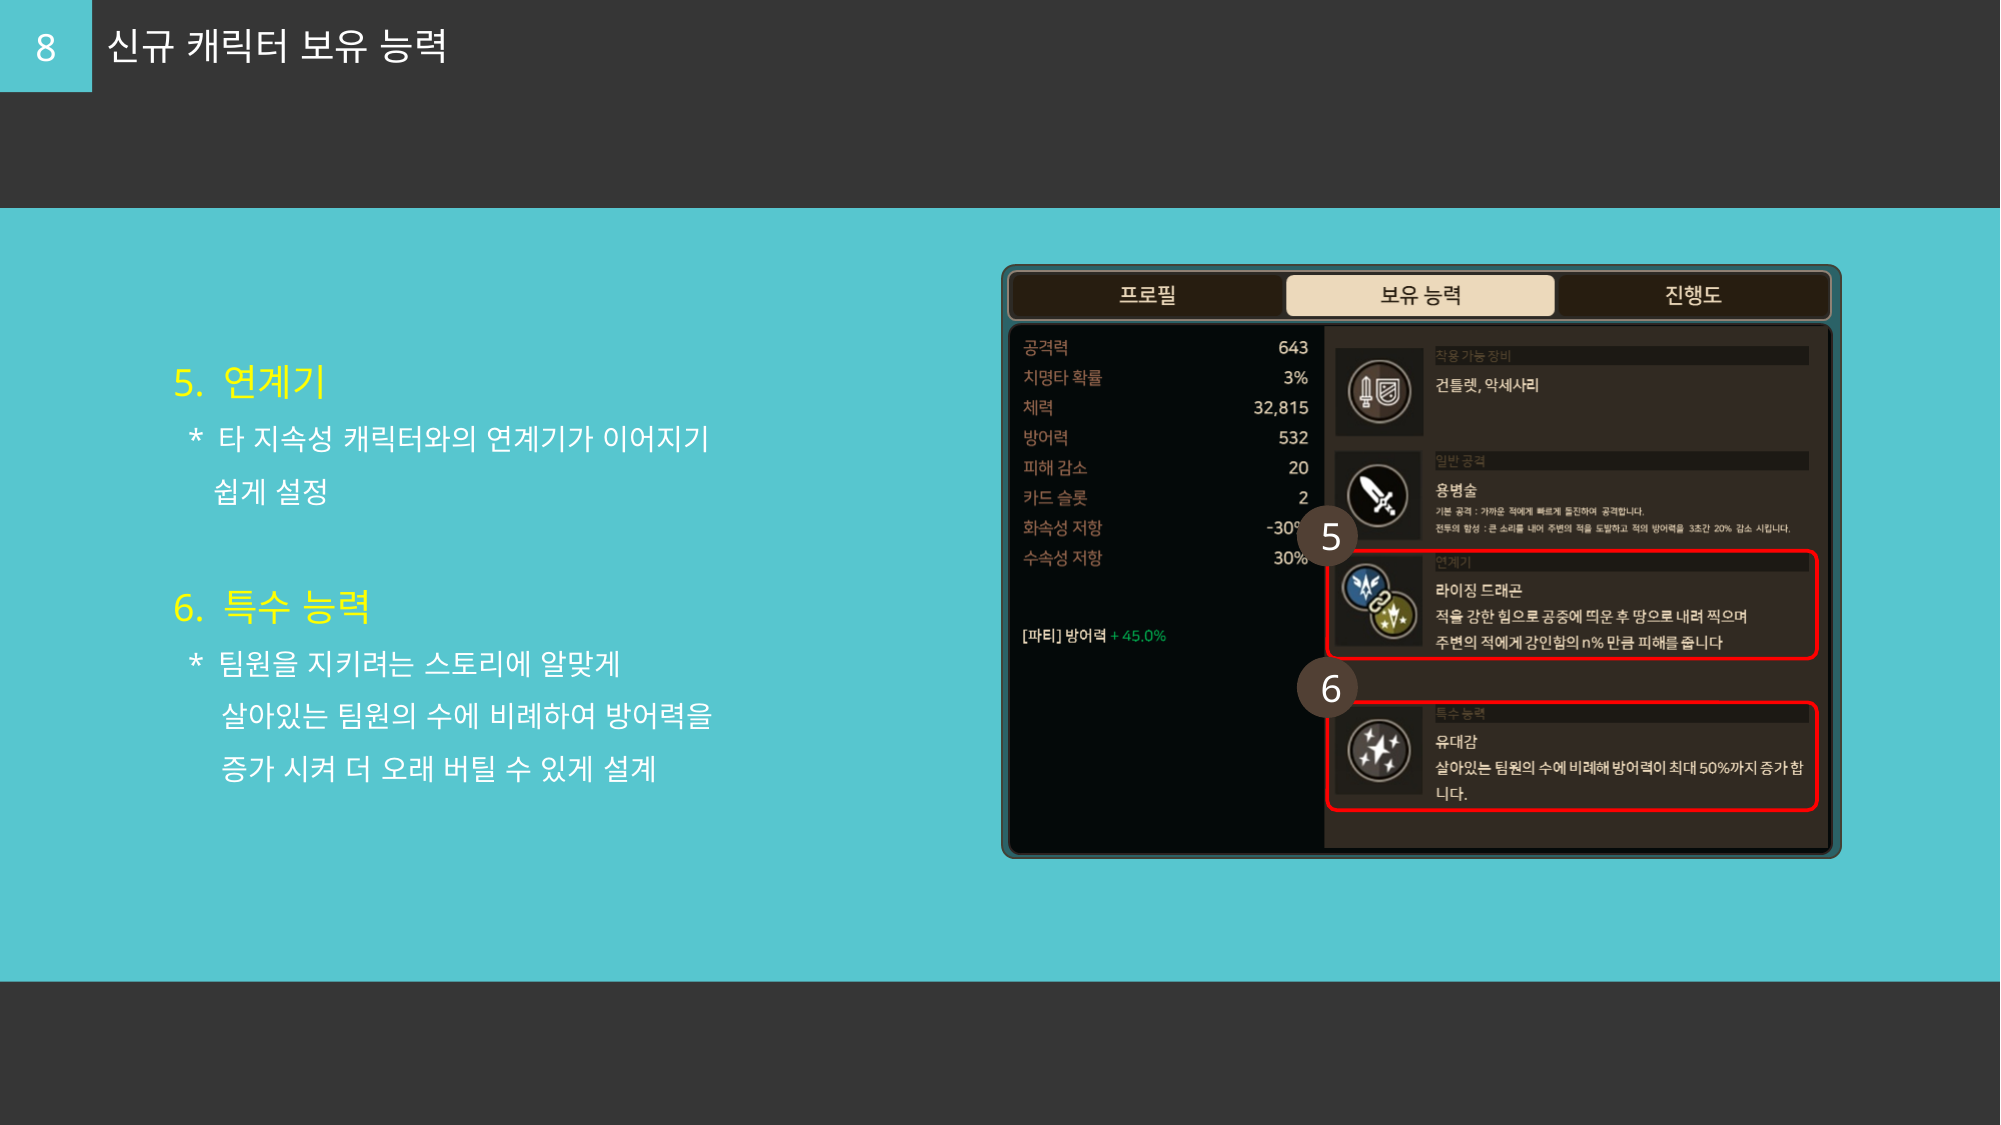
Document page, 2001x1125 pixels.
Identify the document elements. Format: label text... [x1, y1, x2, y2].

picture [1001, 264, 1842, 859]
text_box 8 [0, 0, 93, 93]
text_box 5. 연계기 * 타 지속성 캐릭터와의 연계기가 이어지기 쉽게 설정 6. 특수 능력 * 팀원을 지키려는 스토리에 알맞게 살아있는 팀원의 수에 비례하여 방어력을 증가 시켜 더 오래 버틸 수 있게 설계 [158, 329, 753, 794]
text_box 신규 캐릭터 보유 능력 [92, 15, 604, 76]
text_box [0, 207, 2000, 983]
